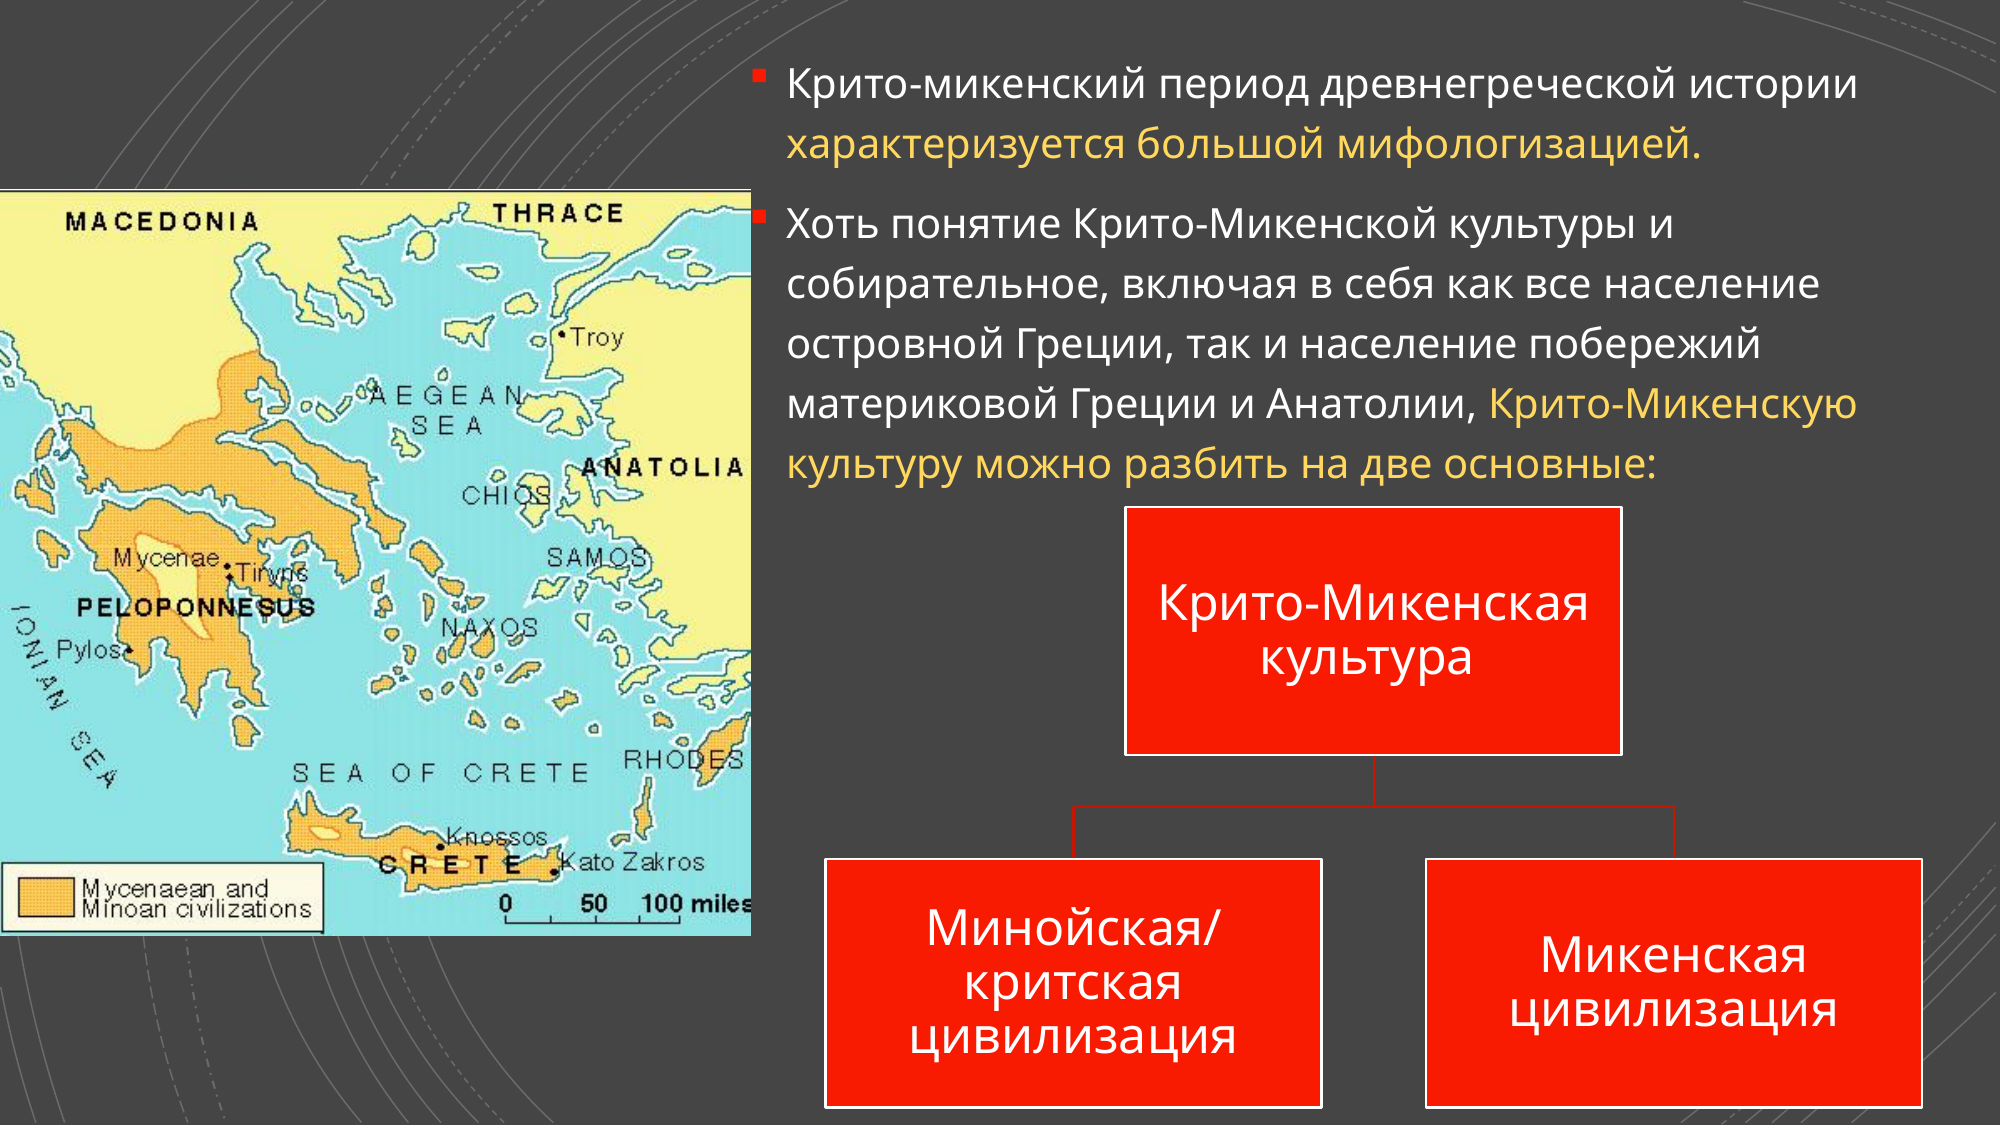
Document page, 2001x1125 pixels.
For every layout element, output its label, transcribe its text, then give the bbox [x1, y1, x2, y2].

list Крито-микенский период древнегреческой истории характеризуется большой мифологизацией. Хоть понятие Крито-Микенской культуры и собирательное, включая в себя как все население островной Греции, так и население побережий материковой Греции и Анатолии, Крито-Микенскую культуру можно разбить на две основные: [733, 0, 2000, 506]
picture [0, 188, 751, 937]
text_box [733, 506, 2000, 1108]
